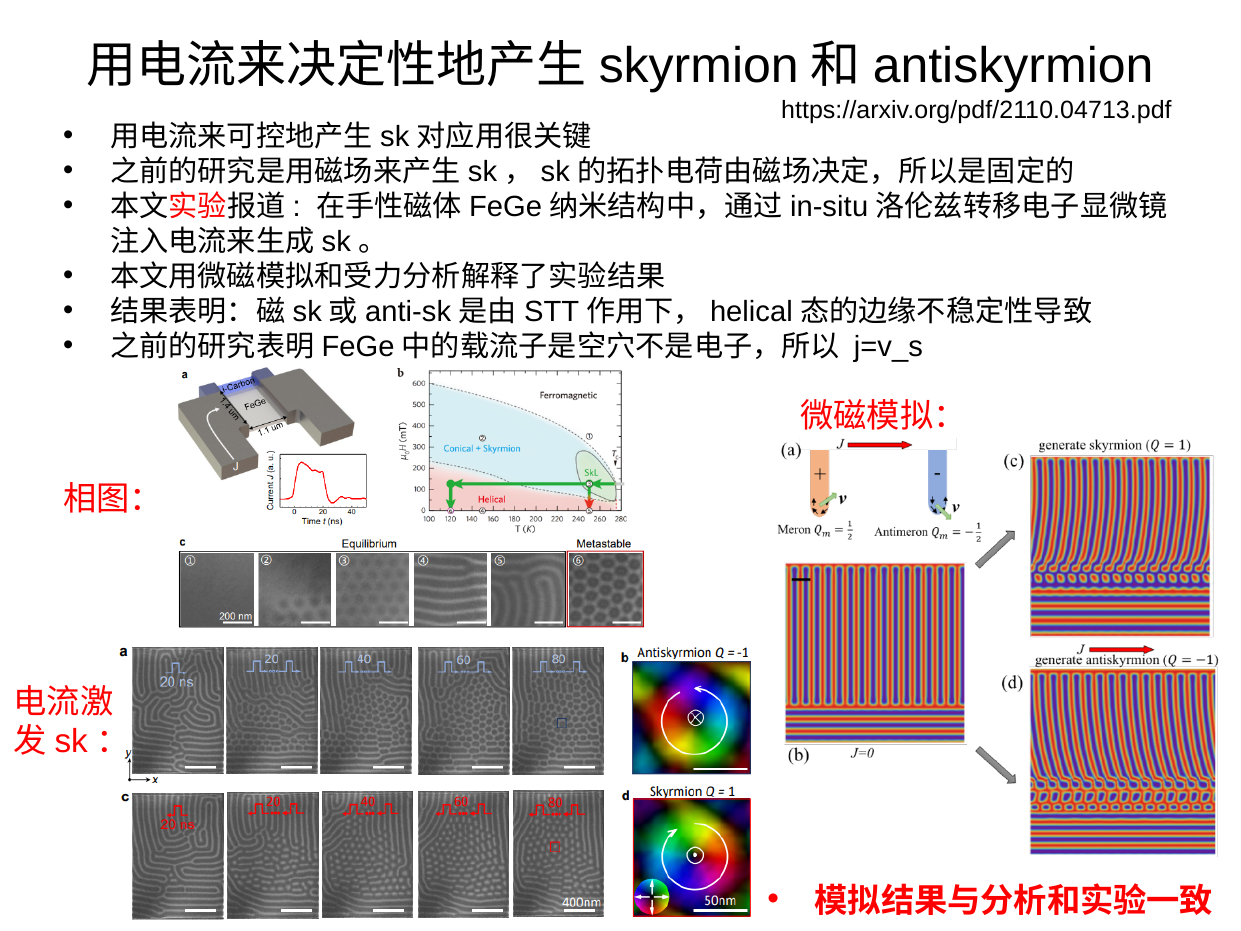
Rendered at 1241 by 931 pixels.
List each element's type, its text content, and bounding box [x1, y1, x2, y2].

text_box 用电流来决定性地产生skyrmion和antiskyrmion [72, 24, 1169, 100]
text_box 微磁模拟： [785, 386, 982, 437]
text_box https://arxiv.org/pdf/2110.04713.pdf [766, 86, 1230, 131]
picture [174, 364, 645, 632]
text_box 用电流来可控地产生sk对应用很关键 之前的研究是用磁场来产生sk，sk的拓扑电荷由磁场决定，所以是固定的 本文实验报道: 在手性磁体FeGe纳米结构中，通过in-situ洛伦兹转移电子显微镜注入电流来生成sk。 本文用微磁模拟和受力分析解释了实验结果 结果表明：磁sk或anti-sk是由STT作用下，helical态的边缘不稳定性导致 之前的研究表明FeGe中的载流子是空穴不是电子，所以 j=v_s [48, 109, 1192, 370]
text_box 电流激 发sk： [0, 672, 112, 767]
text_box 相图： [48, 470, 169, 525]
text_box 模拟结果与分析和实验一致 [763, 871, 1229, 926]
picture [117, 645, 761, 920]
picture [774, 438, 1221, 861]
